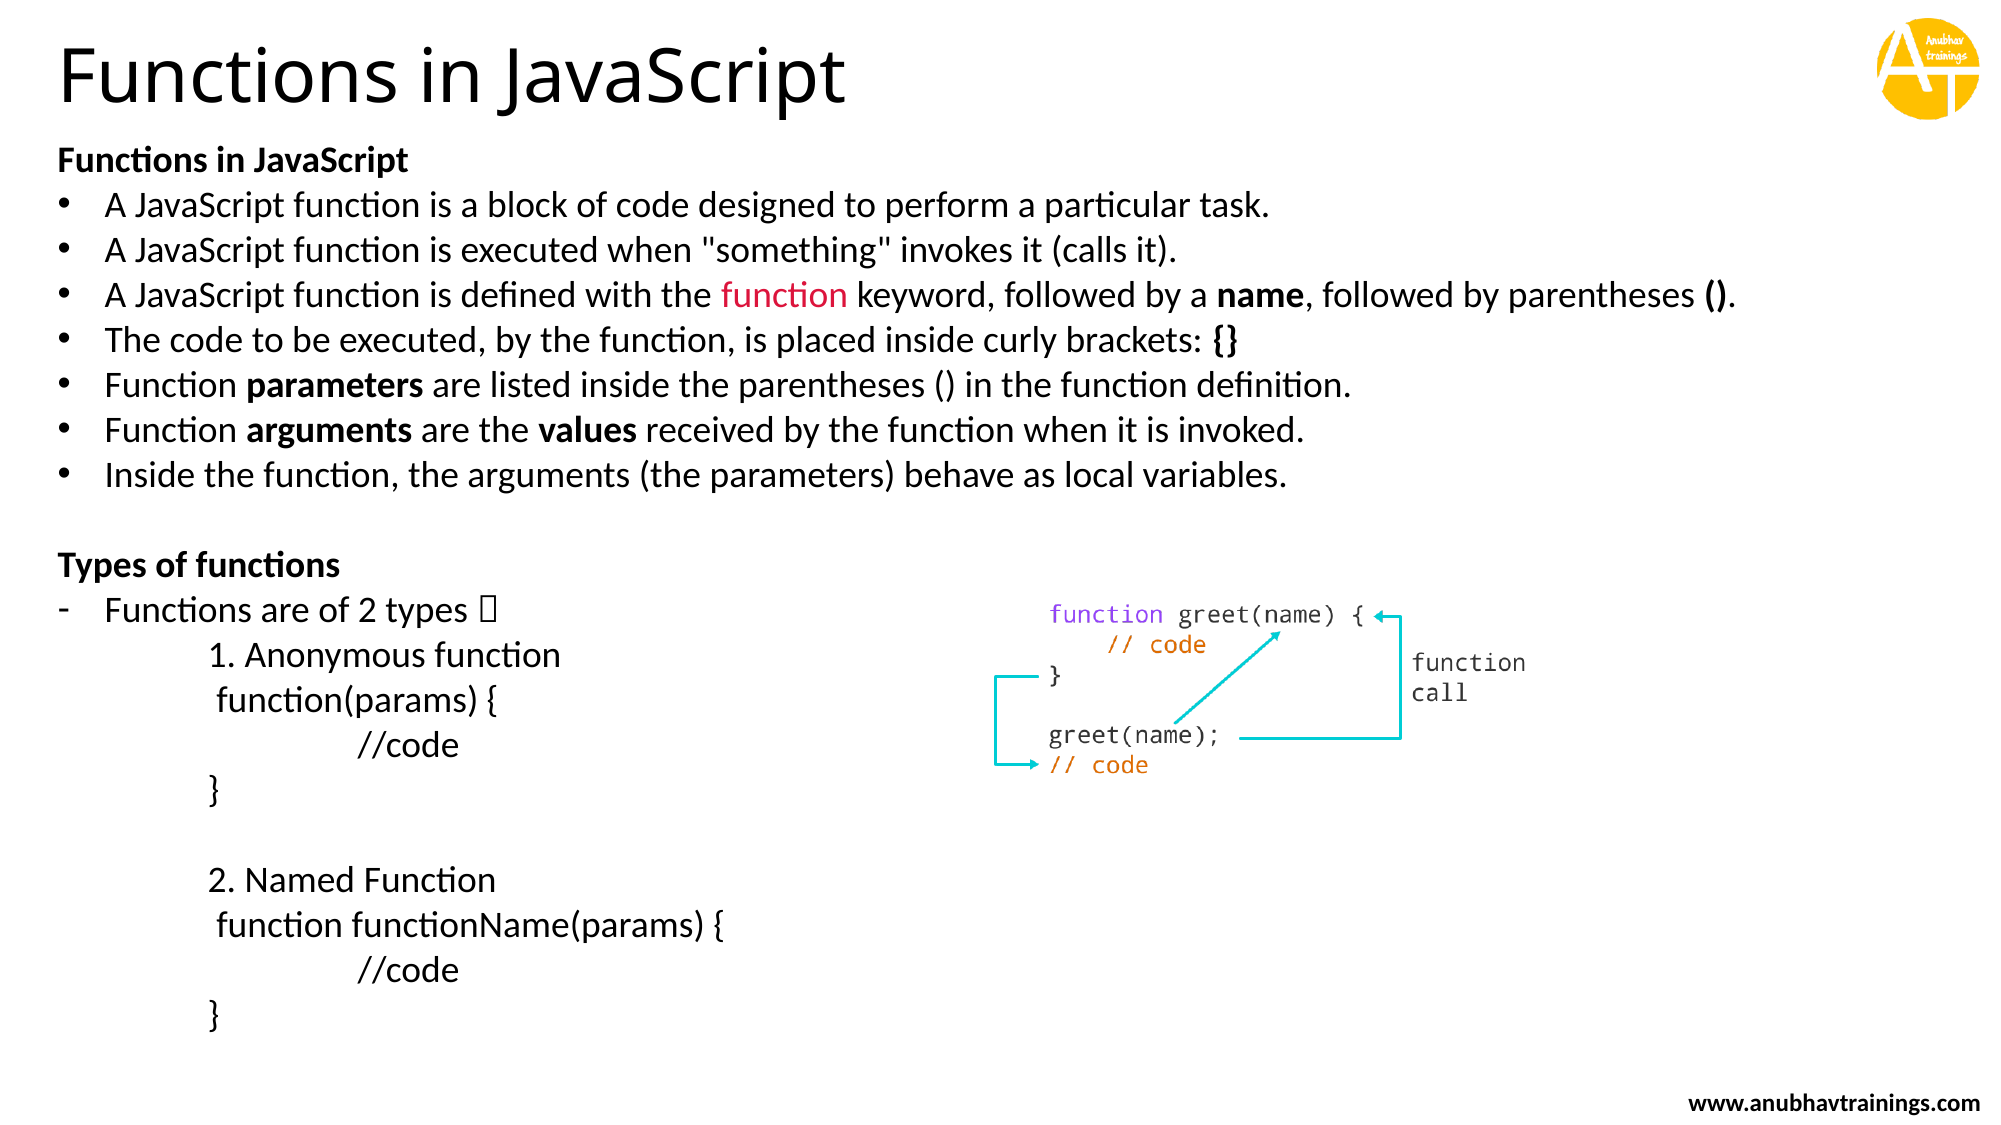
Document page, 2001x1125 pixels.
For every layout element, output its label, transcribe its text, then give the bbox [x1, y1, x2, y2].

picture [1866, 11, 1985, 128]
text_box Functions in JavaScript A JavaScript function is a block of code designed to perform a particular task. A JavaScript function is executed when "something" invokes it (calls it). A JavaScript function is defined with the function keyword, followed by a name, followed by parentheses (). The code to be executed, by the function, is placed inside curly brackets: {} Function parameters are listed inside the parentheses () in the function definition. Function arguments are the values received by the function when it is invoked. Inside the function, the arguments (the parameters) behave as local variables. Types of functions Functions are of 2 types  1. Anonymous function function(params) { //code } 2. Named Function function functionName(params) { //code } [42, 127, 1874, 1043]
footer www.anubhavtrainings.com [1669, 1089, 2000, 1114]
text_box Functions in JavaScript [42, 30, 1866, 127]
picture [958, 562, 1562, 815]
